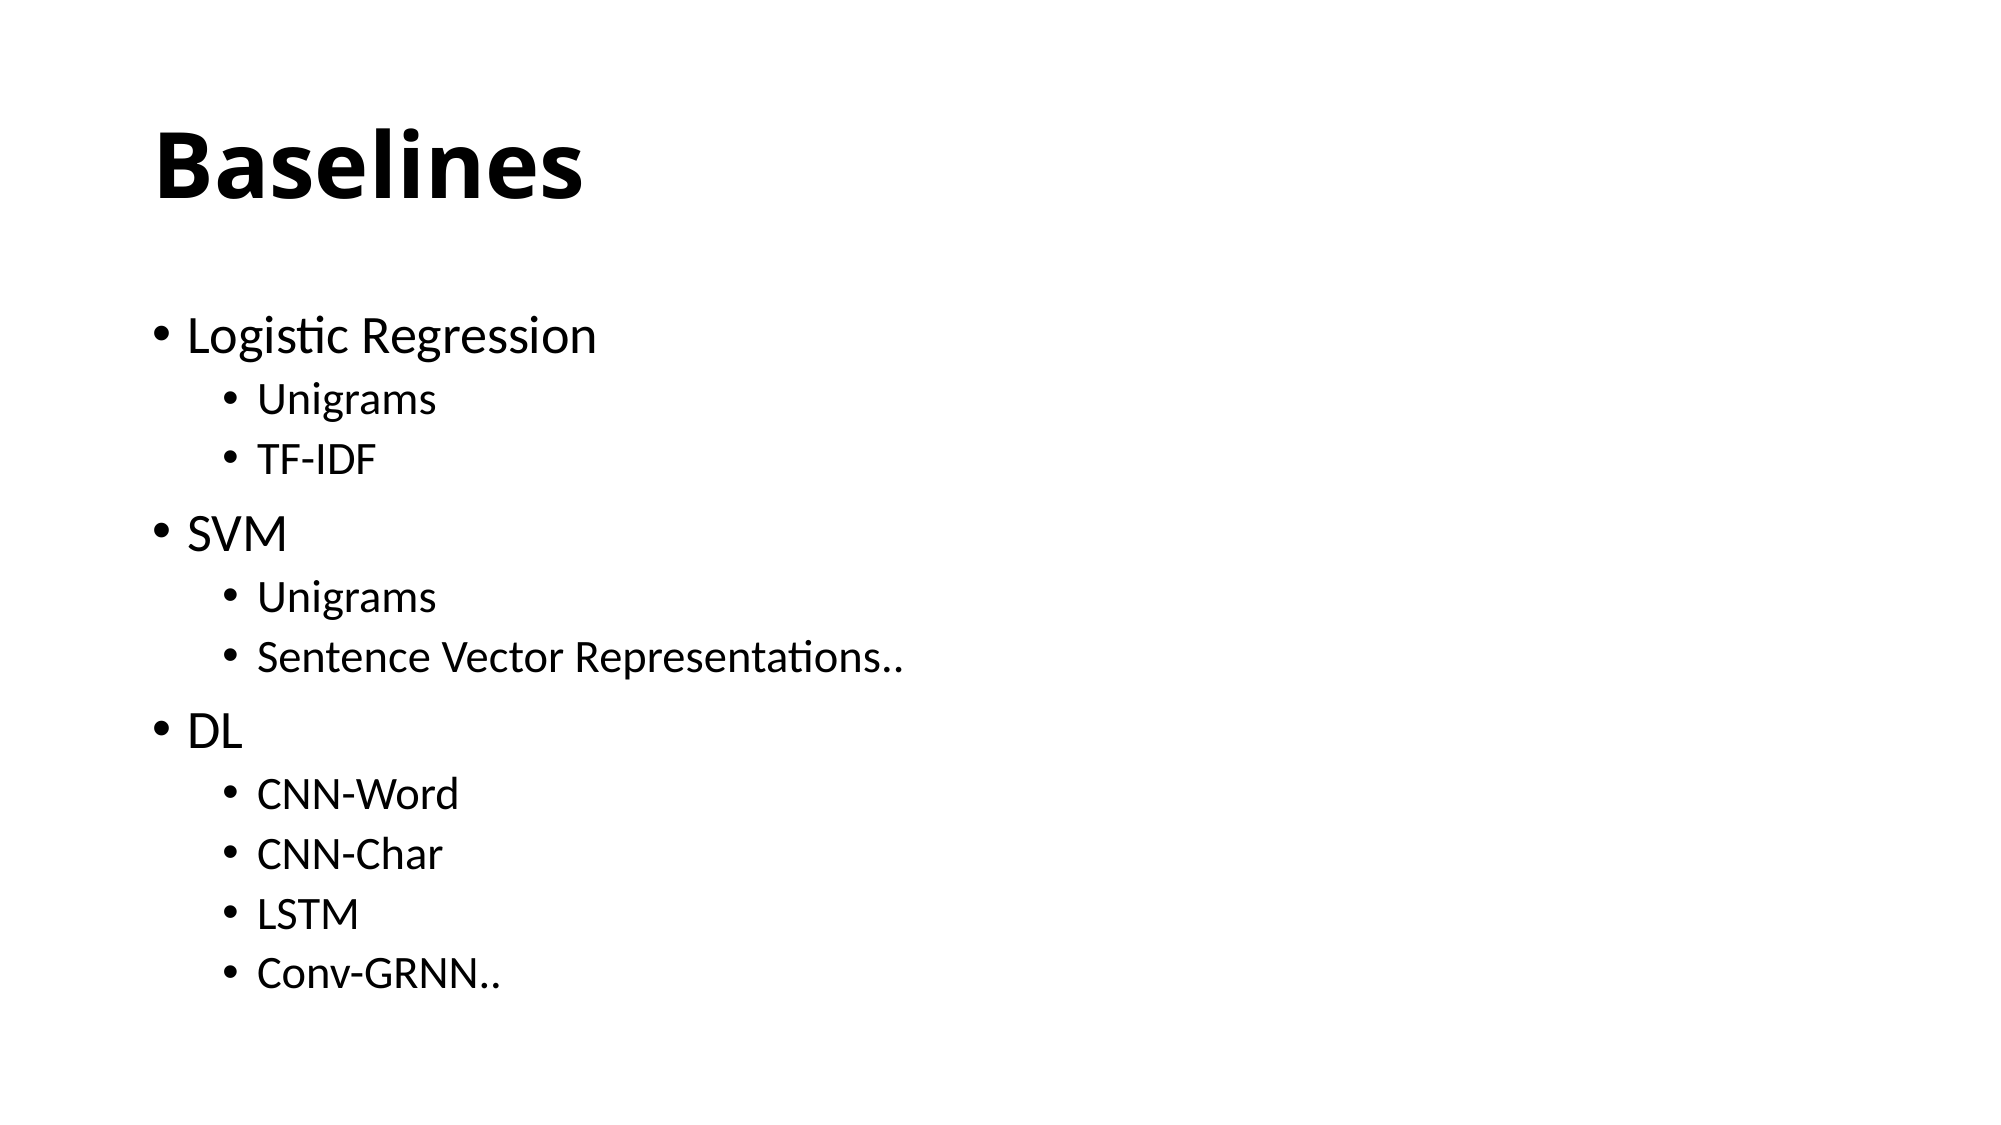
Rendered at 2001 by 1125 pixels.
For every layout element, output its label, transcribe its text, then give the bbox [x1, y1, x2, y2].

list Logistic Regression Unigrams TF-IDF SVM Unigrams Sentence Vector Representations.. DL CNN-Word CNN-Char LSTM Conv-GRNN.. [137, 299, 1863, 1014]
title Baselines [137, 59, 1863, 278]
